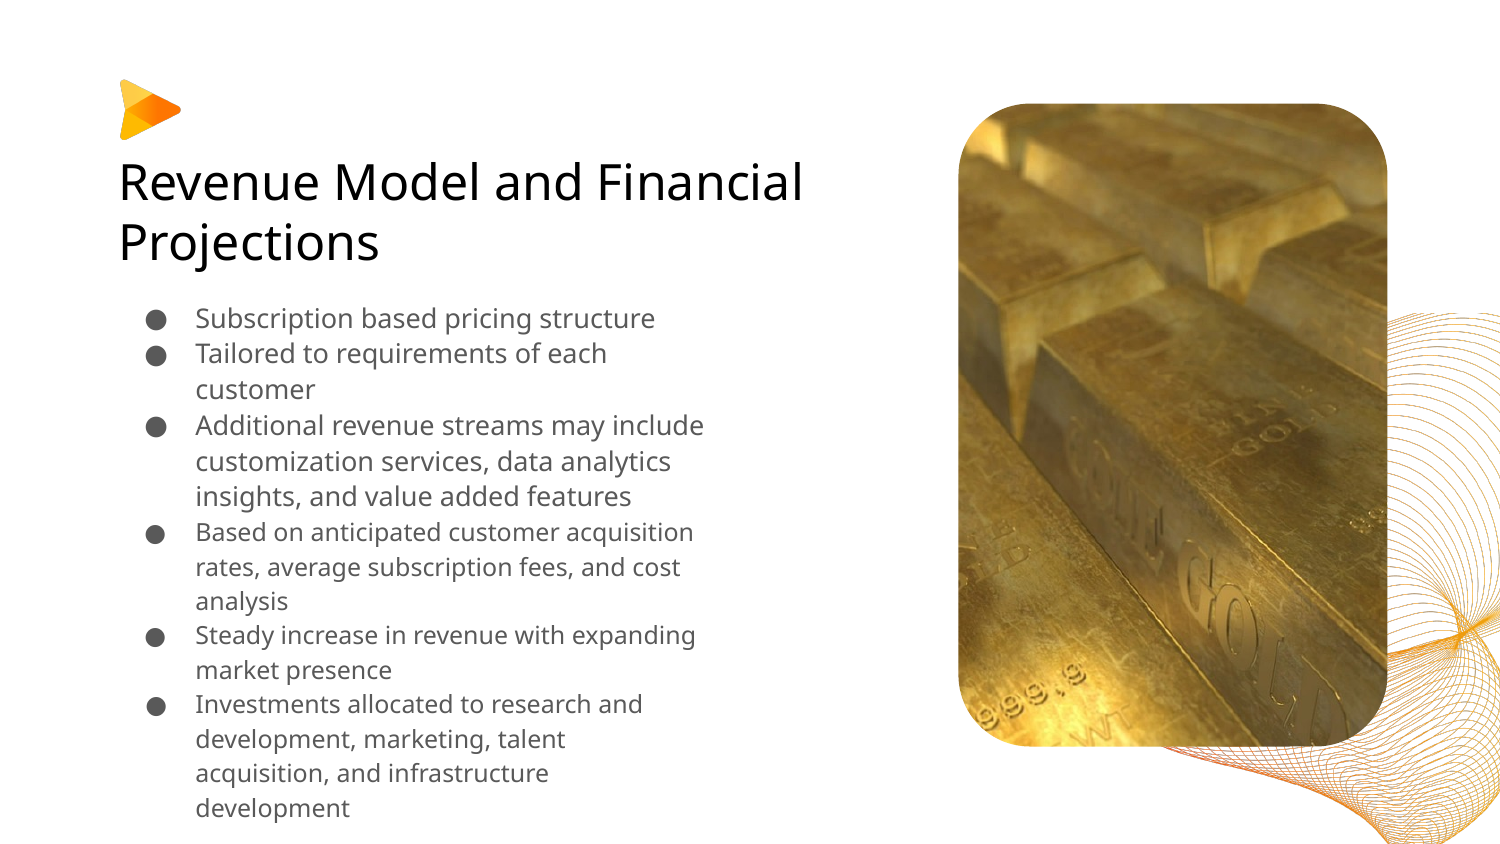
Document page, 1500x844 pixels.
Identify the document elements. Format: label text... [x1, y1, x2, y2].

subtitle Subscription based pricing structure Tailored to requirements of each customer Additional revenue streams may include customization services, data analytics insights, and value added features Based on anticipated customer acquisition rates, average subscription fees, and cost analysis Steady increase in revenue with expanding market presence Investments allocated to research and development, marketing, talent acquisition, and infrastructure development [105, 282, 723, 529]
title Revenue Model and Financial Projections [103, 151, 932, 271]
picture [119, 78, 181, 140]
picture [958, 103, 1500, 844]
